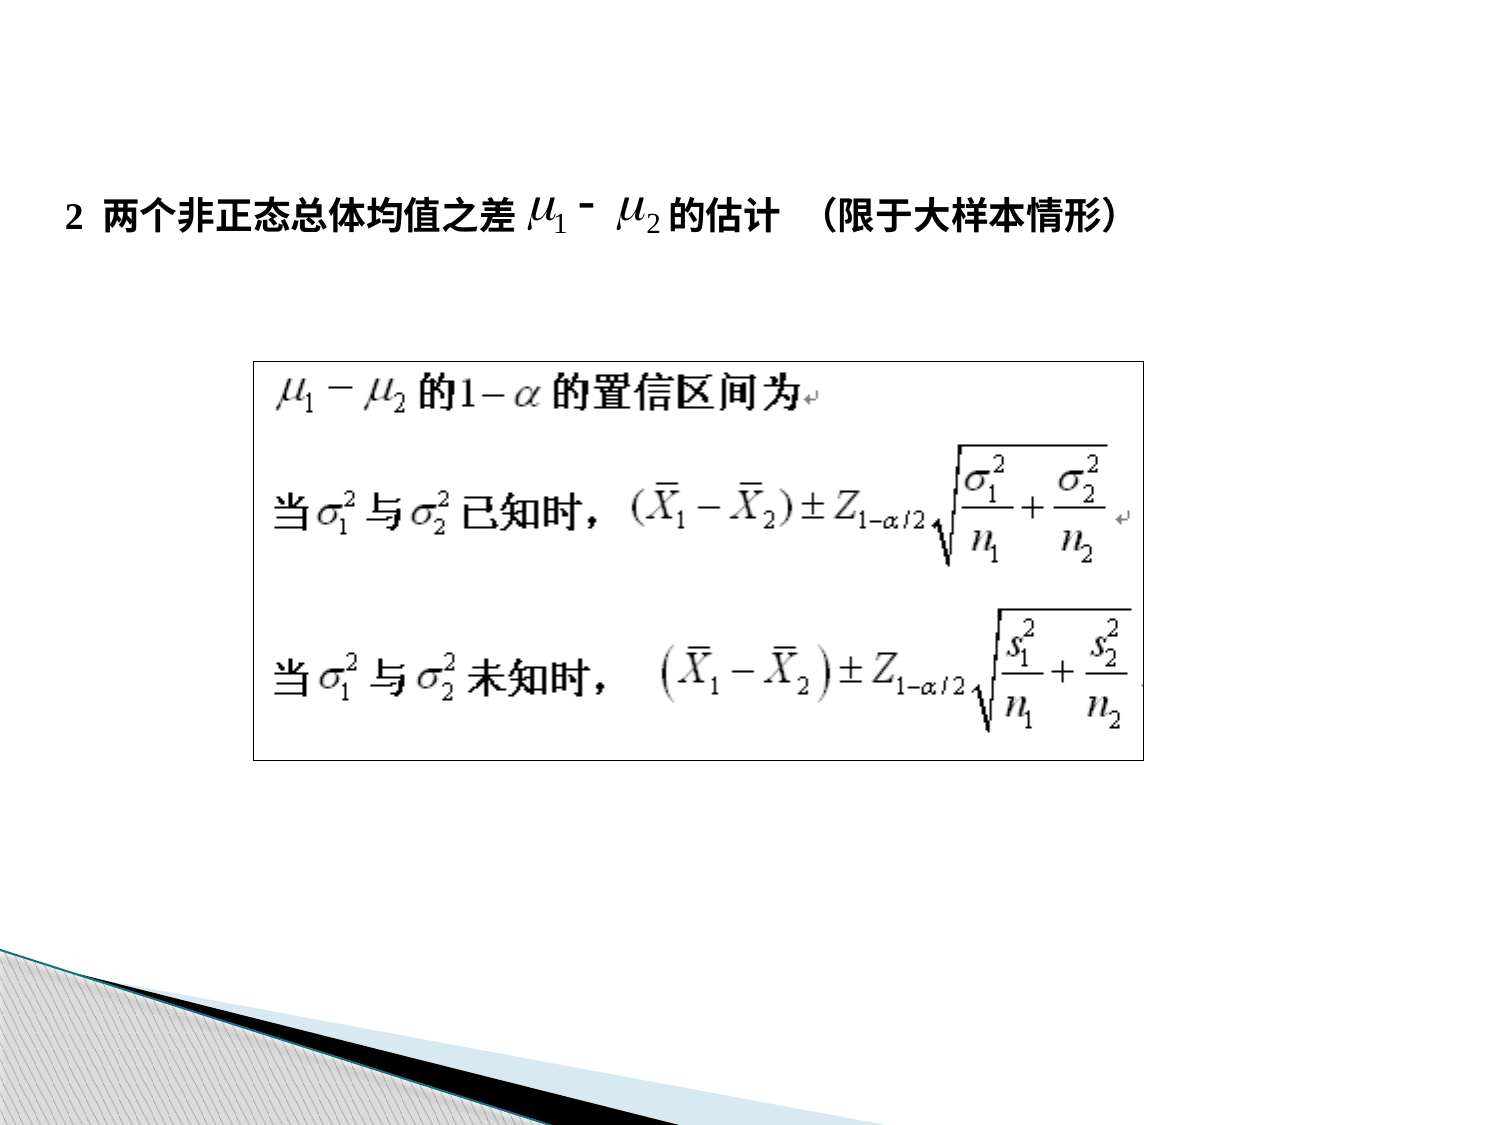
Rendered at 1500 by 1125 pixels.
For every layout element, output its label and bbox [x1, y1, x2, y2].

picture [253, 361, 1144, 761]
picture [64, 130, 1180, 286]
